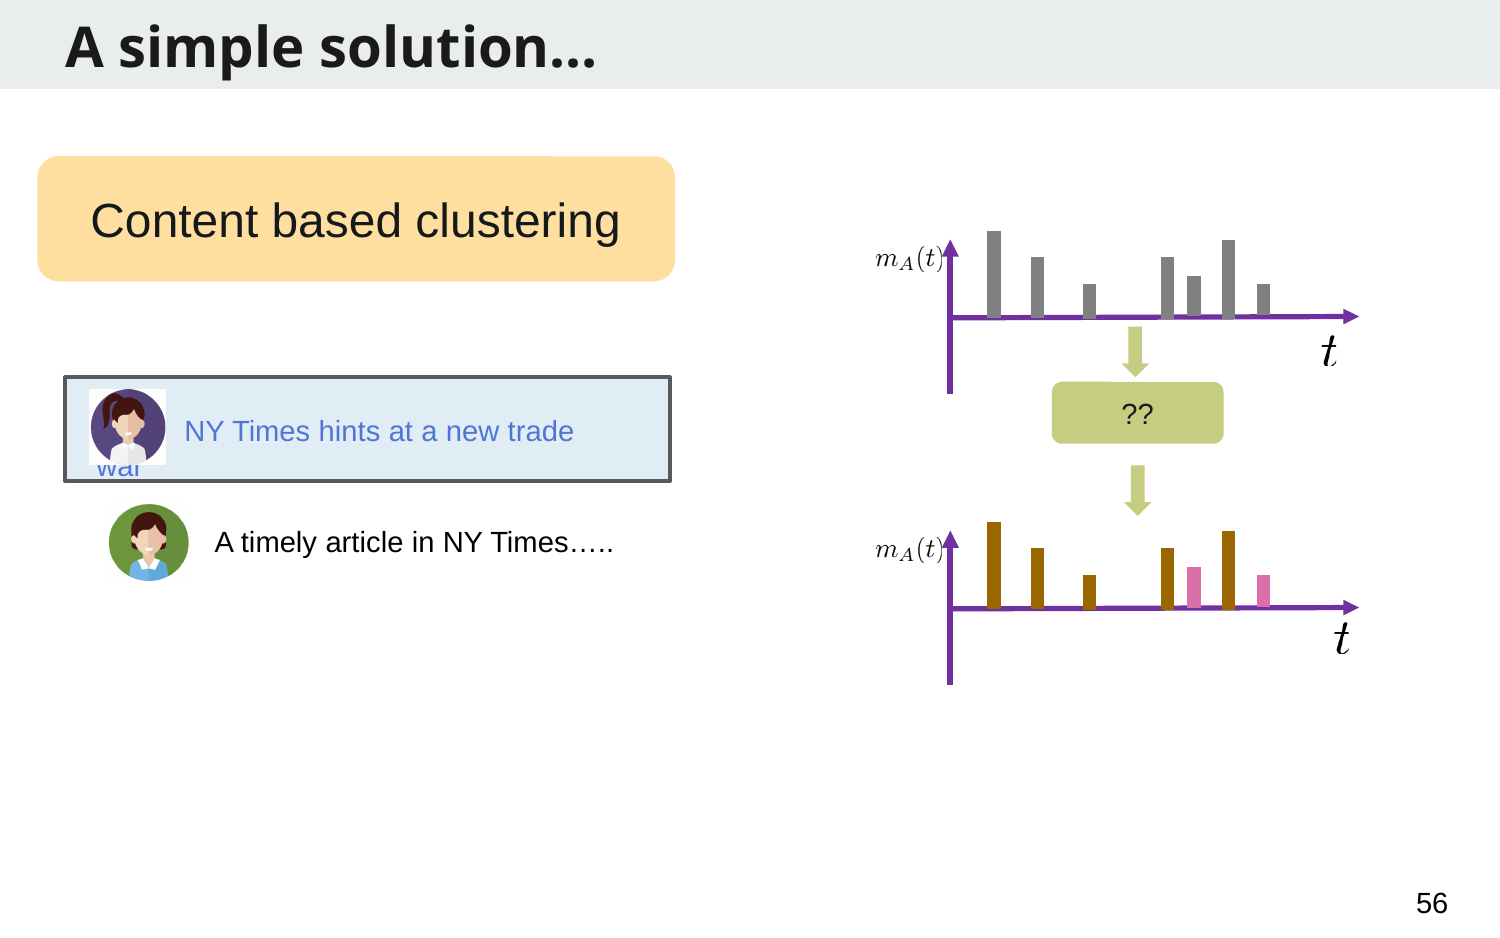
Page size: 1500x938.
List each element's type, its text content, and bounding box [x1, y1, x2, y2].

picture [89, 389, 166, 466]
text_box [874, 230, 1360, 394]
text_box [63, 375, 672, 483]
text_box ?? [1049, 402, 1226, 446]
text_box Content based clustering [35, 154, 678, 284]
picture [1321, 334, 1337, 366]
text_box Alice: NY Times hints at a new trade war [81, 405, 644, 490]
text_box A timely article in NY Times….. [193, 516, 688, 567]
picture [107, 502, 190, 582]
slide_number 56 [1400, 865, 1491, 938]
text_box [1122, 463, 1154, 518]
title A simple solution… [50, 0, 1312, 94]
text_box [874, 521, 1360, 685]
picture [1333, 621, 1349, 654]
